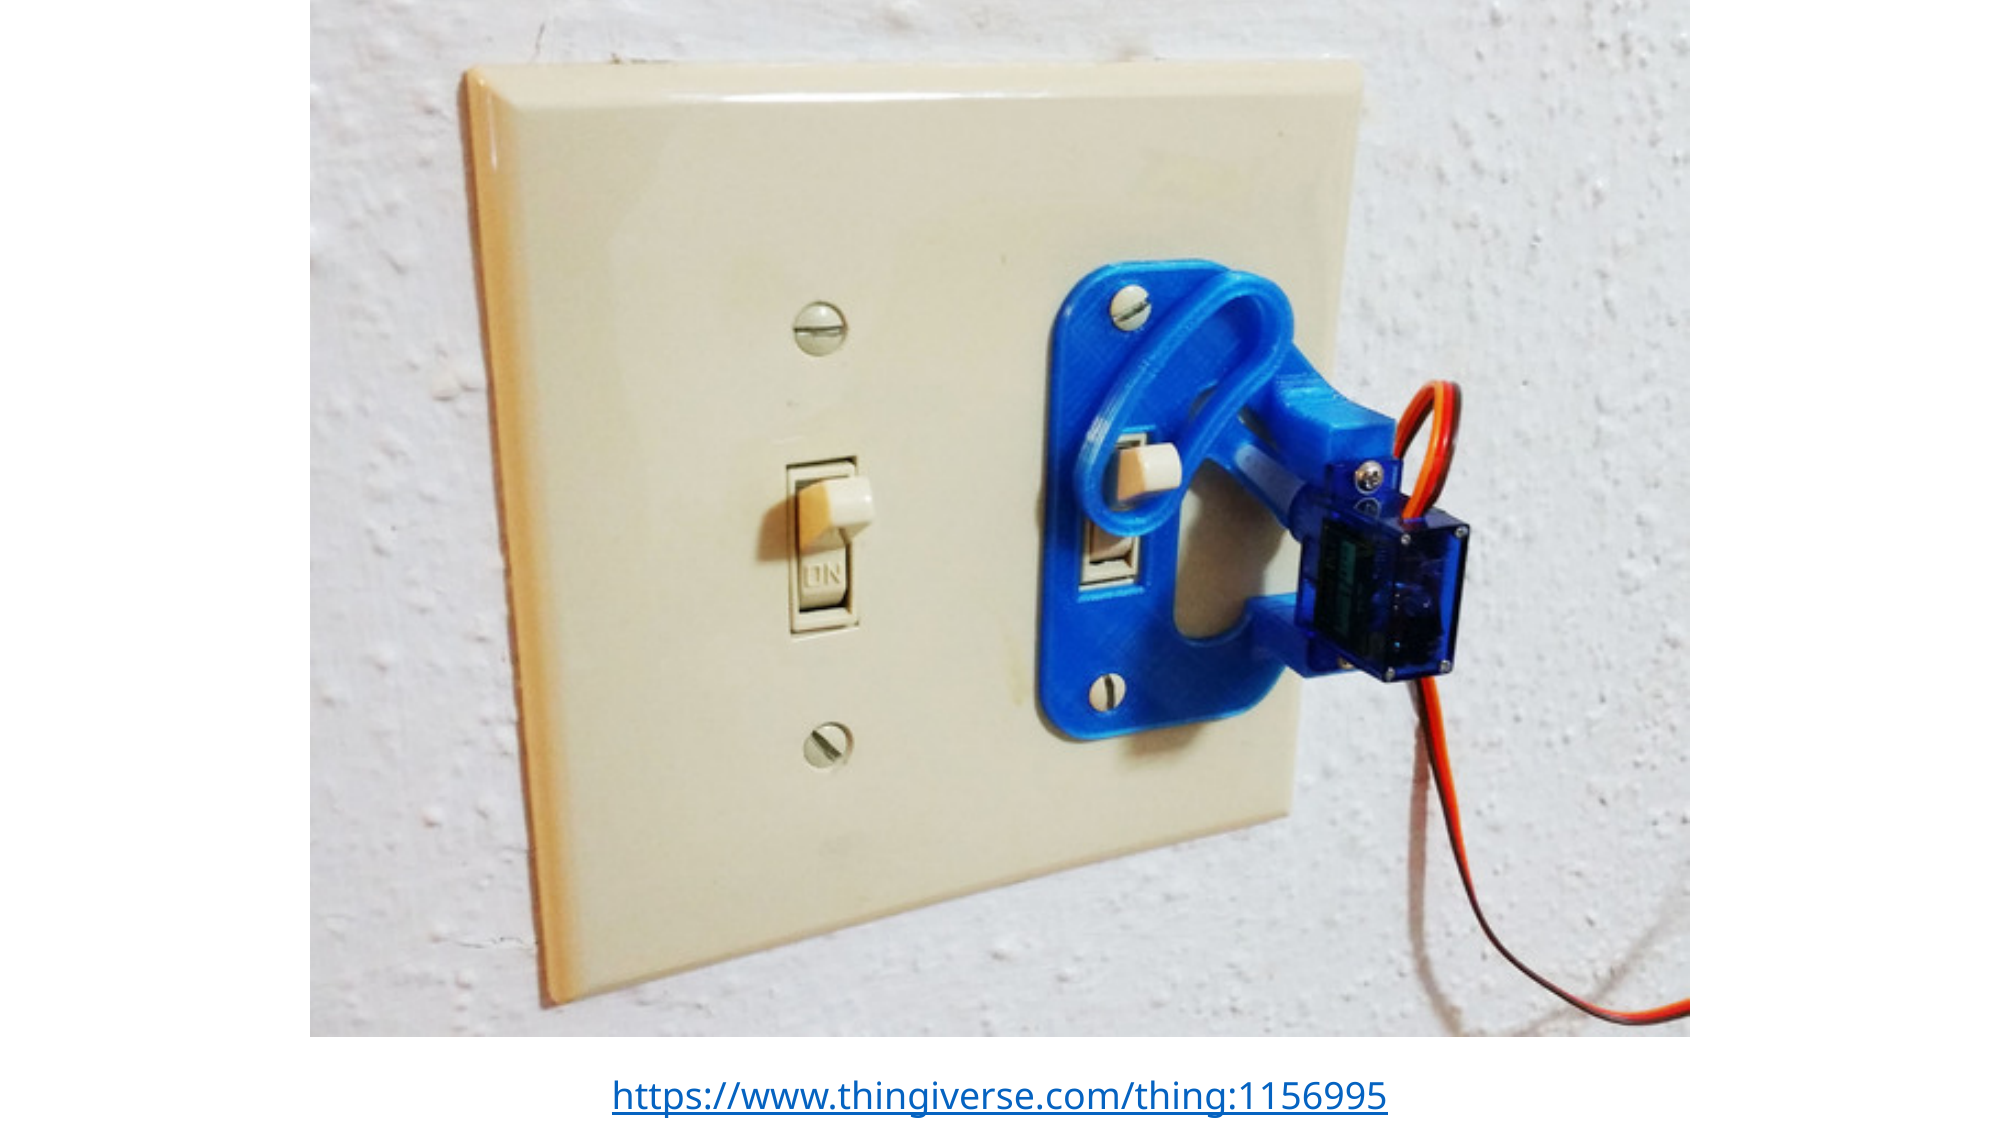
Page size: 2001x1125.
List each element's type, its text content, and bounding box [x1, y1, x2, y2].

text_box https://www.thingiverse.com/thing:1156995 [596, 1064, 1404, 1125]
picture [310, 0, 1690, 1037]
